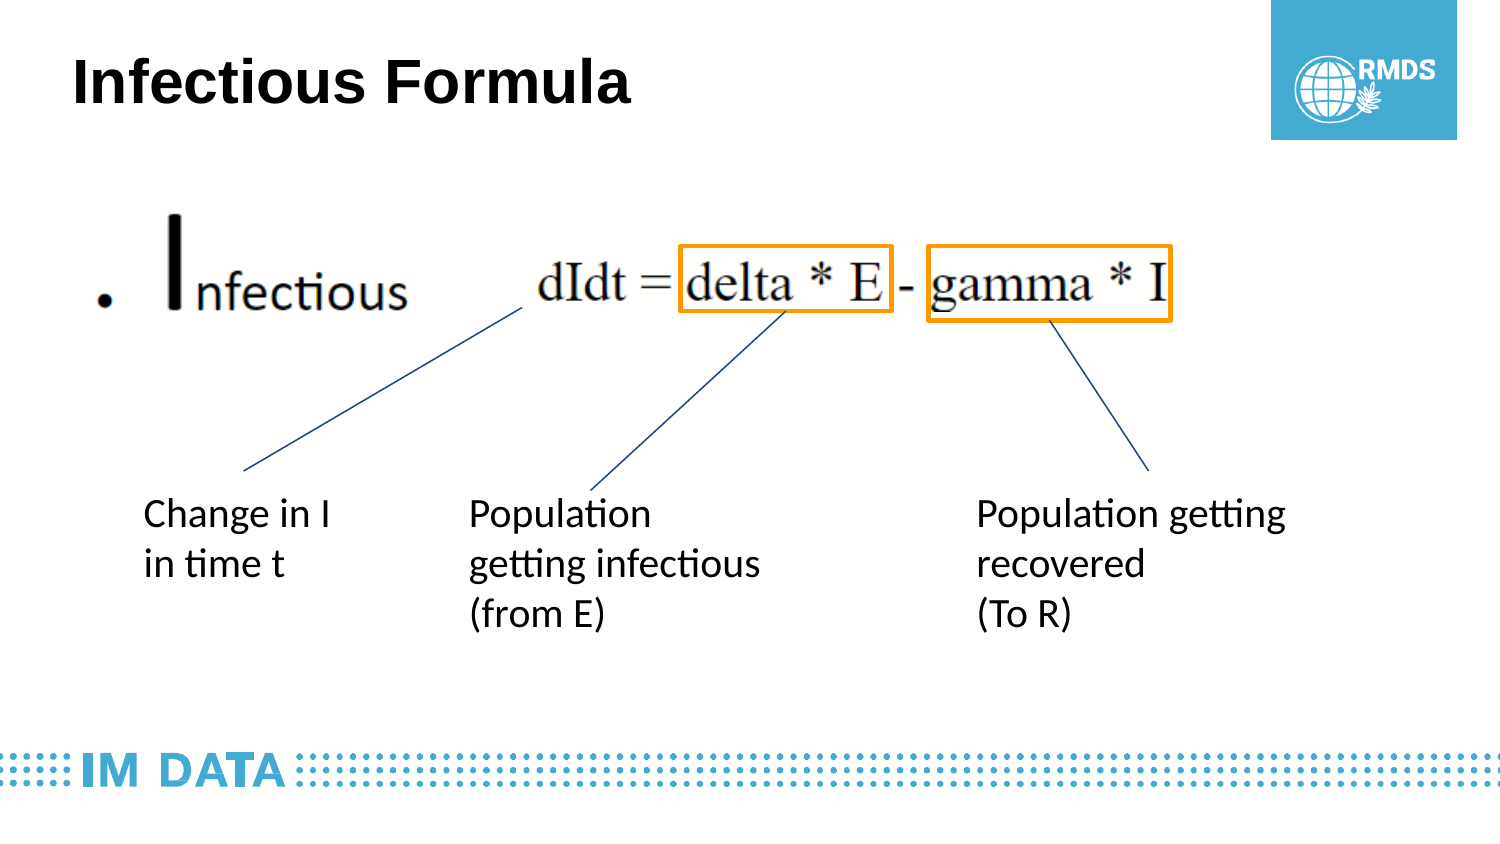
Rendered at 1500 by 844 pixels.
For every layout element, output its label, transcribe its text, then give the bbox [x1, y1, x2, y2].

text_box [243, 307, 523, 472]
text_box Infectious Formula [57, 26, 892, 115]
picture [59, 196, 1186, 312]
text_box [590, 311, 786, 491]
picture [1271, 0, 1458, 140]
text_box Population getting infectious (from E) [453, 471, 792, 651]
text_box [1049, 320, 1149, 472]
text_box Change in I in time t [128, 471, 359, 584]
picture [296, 753, 1500, 787]
text_box Population getting recovered (To R) [961, 471, 1336, 605]
